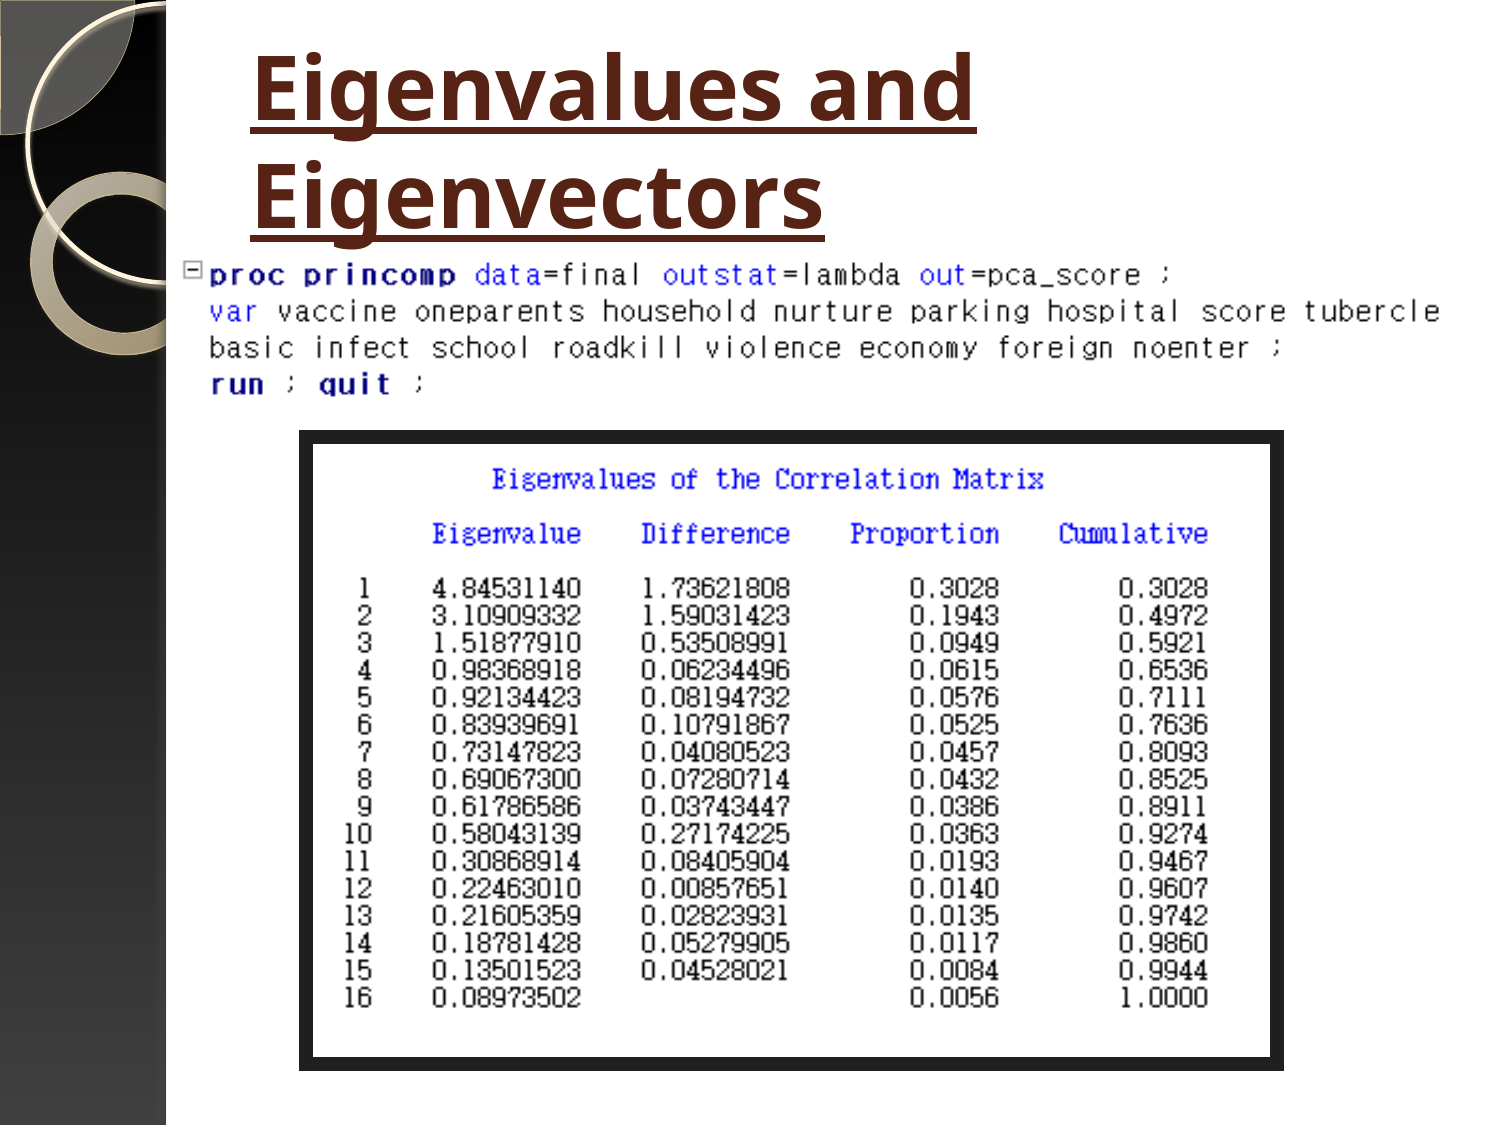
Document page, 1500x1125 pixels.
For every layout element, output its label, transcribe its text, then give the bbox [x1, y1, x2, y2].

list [170, 255, 1471, 410]
title Eigenvalues and Eigenvectors [235, 45, 1466, 233]
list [312, 444, 1270, 1058]
